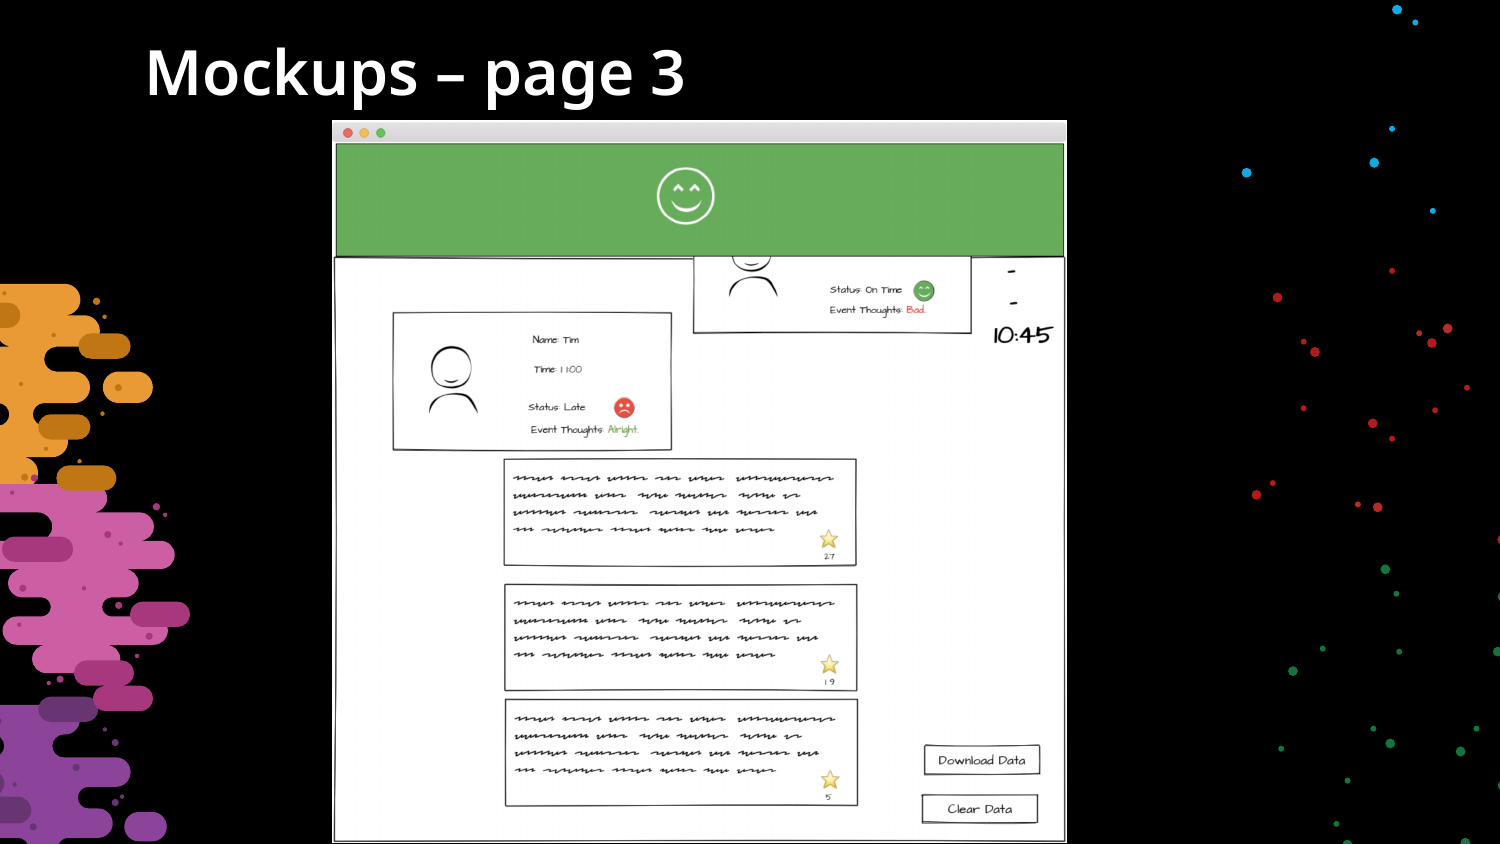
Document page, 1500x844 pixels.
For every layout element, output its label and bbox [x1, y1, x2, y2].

text_box [0, 0, 1500, 844]
picture [332, 120, 1067, 843]
